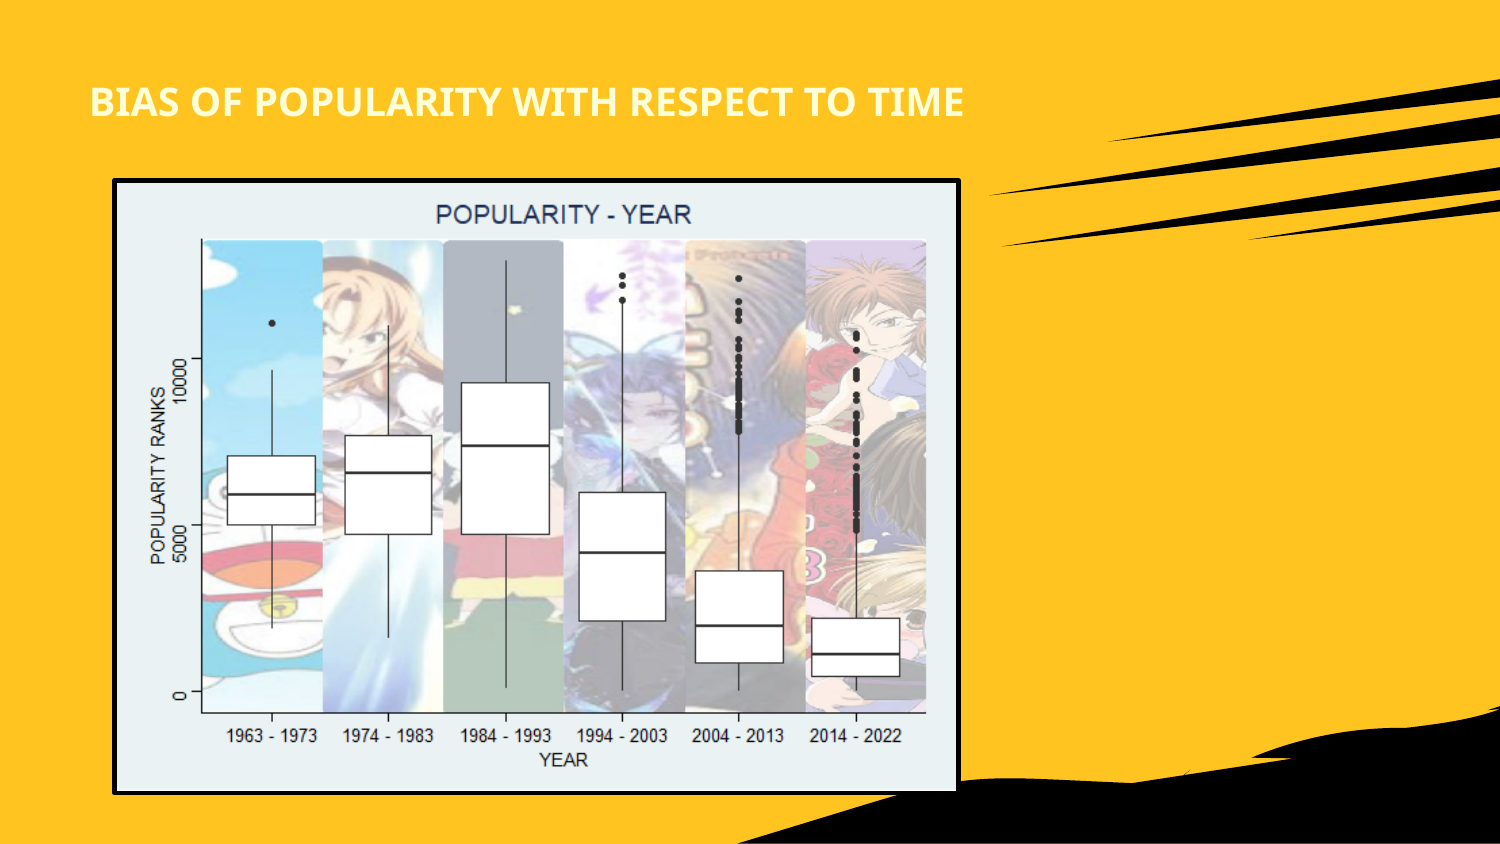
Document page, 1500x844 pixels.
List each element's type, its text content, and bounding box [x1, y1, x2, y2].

picture [116, 182, 957, 791]
title BIAS OF POPULARITY WITH RESPECT TO TIME [73, 62, 1341, 149]
